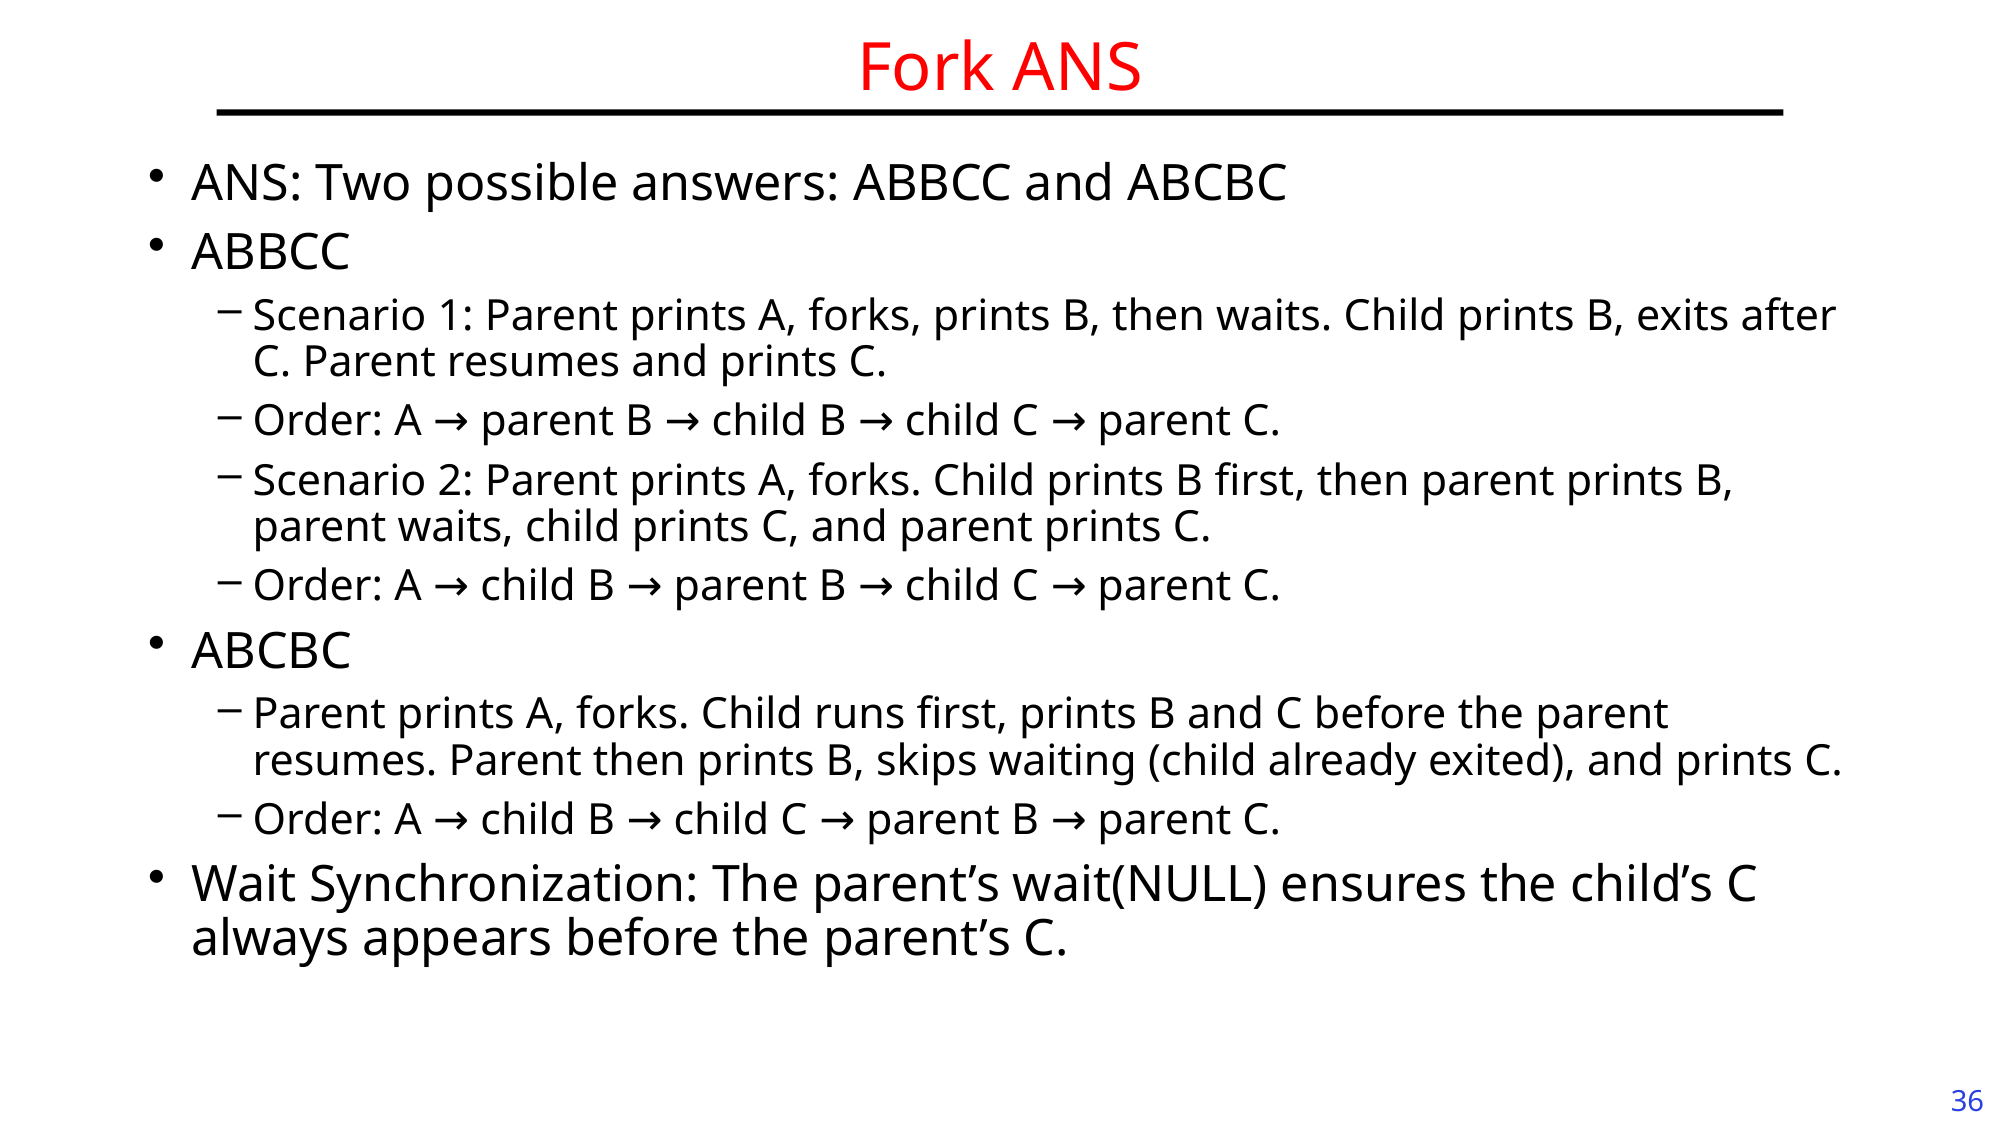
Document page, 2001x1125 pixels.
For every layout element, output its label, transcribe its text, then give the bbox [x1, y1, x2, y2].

title Fork ANS [216, 24, 1784, 113]
list ANS: Two possible answers: ABBCC and ABCBC ABBCC Scenario 1: Parent prints A, forks, prints B, then waits. Child prints B, exits after C. Parent resumes and prints C. Order: A → parent B → child B → child C → parent C. Scenario 2: Parent prints A, forks. Child prints B first, then parent prints B, parent waits, child prints C, and parent prints C. Order: A → child B → parent B → child C → parent C. ABCBC Parent prints A, forks. Child runs first, prints B and C before the parent resumes. Parent then prints B, skips waiting (child already exited), and prints C. Order: A → child B → child C → parent B → parent C. Wait Synchronization: The parent’s wait(NULL) ensures the child’s C always appears before the parent’s C. [133, 149, 1867, 988]
